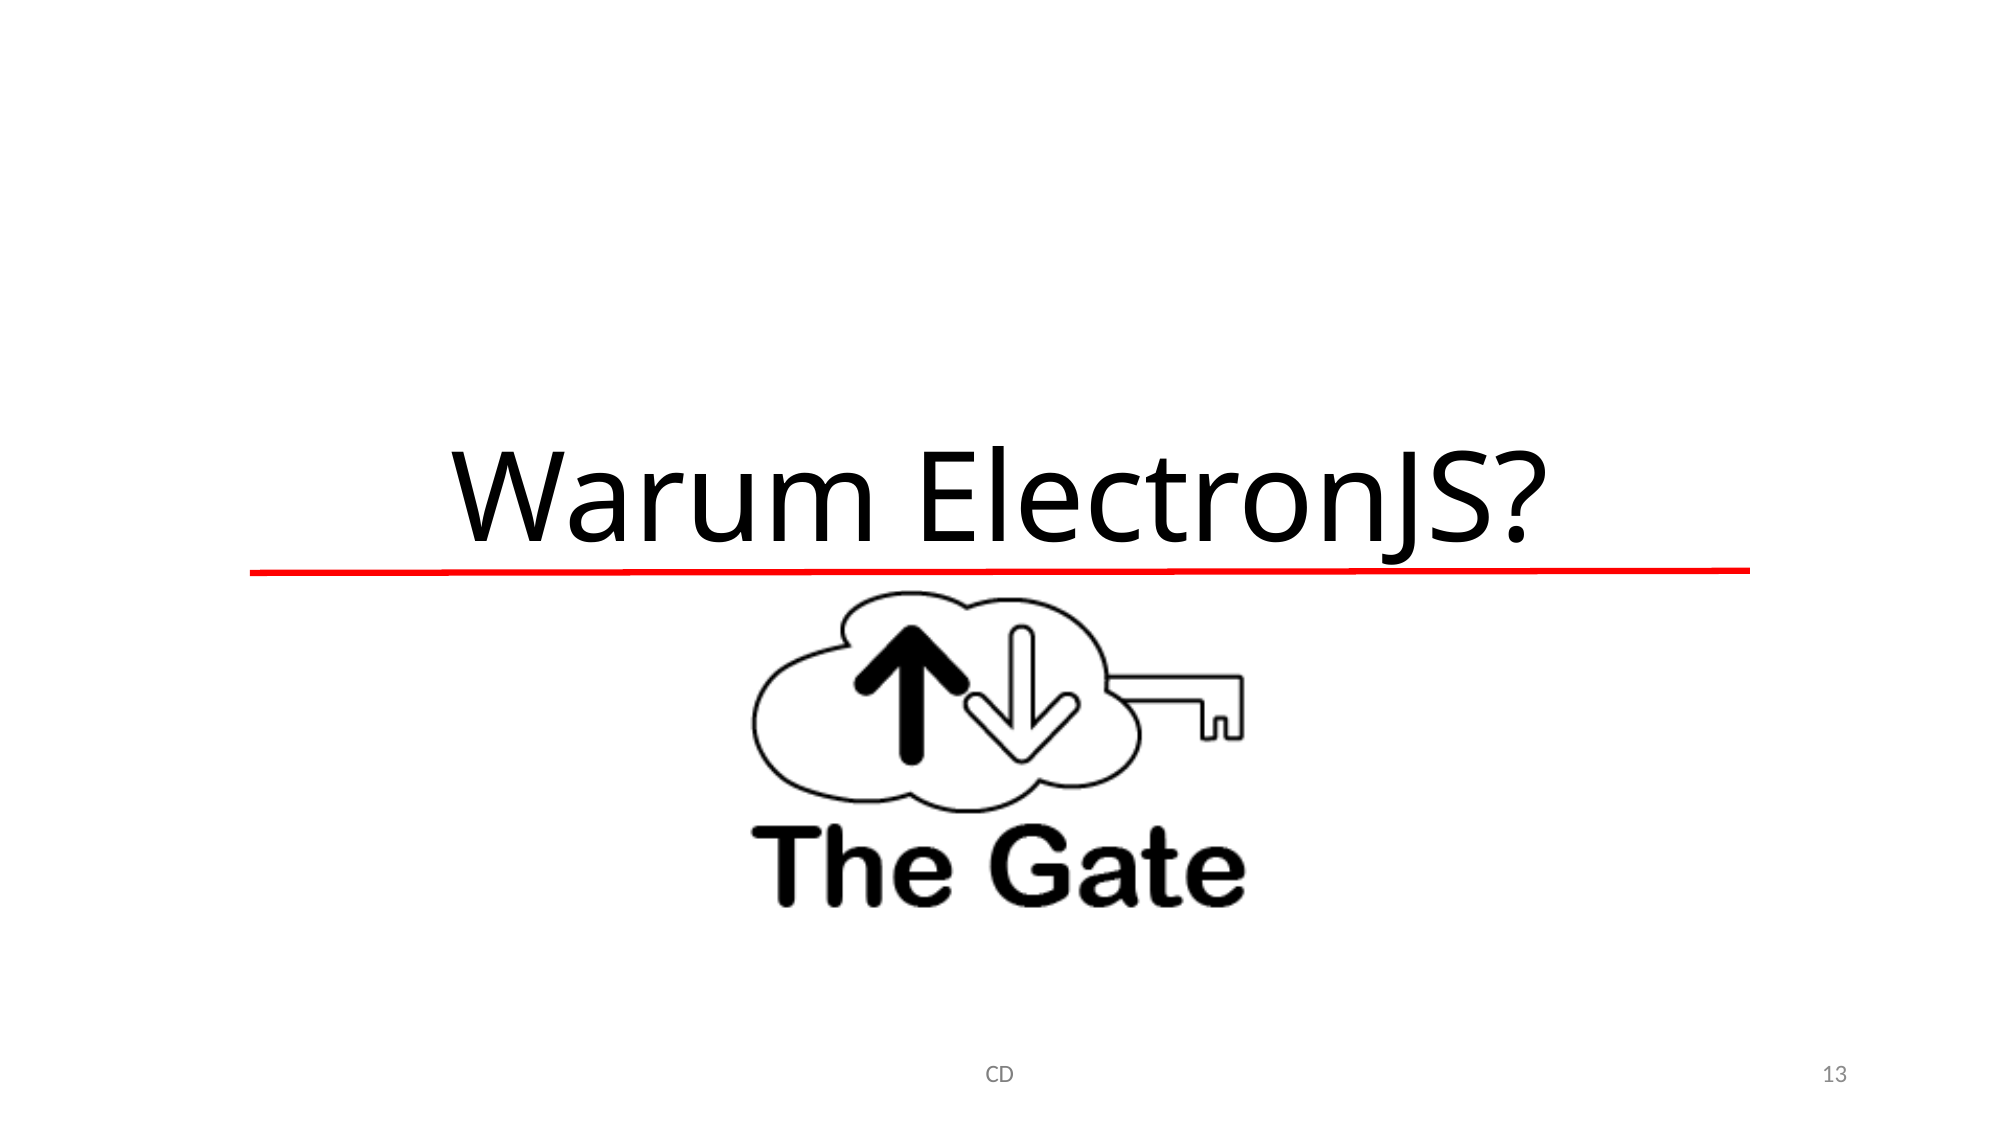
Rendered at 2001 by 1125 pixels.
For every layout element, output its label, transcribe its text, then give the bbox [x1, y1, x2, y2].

picture [749, 590, 1251, 933]
title Warum ElectronJS? [249, 184, 1750, 569]
text_box CD [703, 1049, 1297, 1095]
slide_number 13 [1412, 1042, 1863, 1103]
